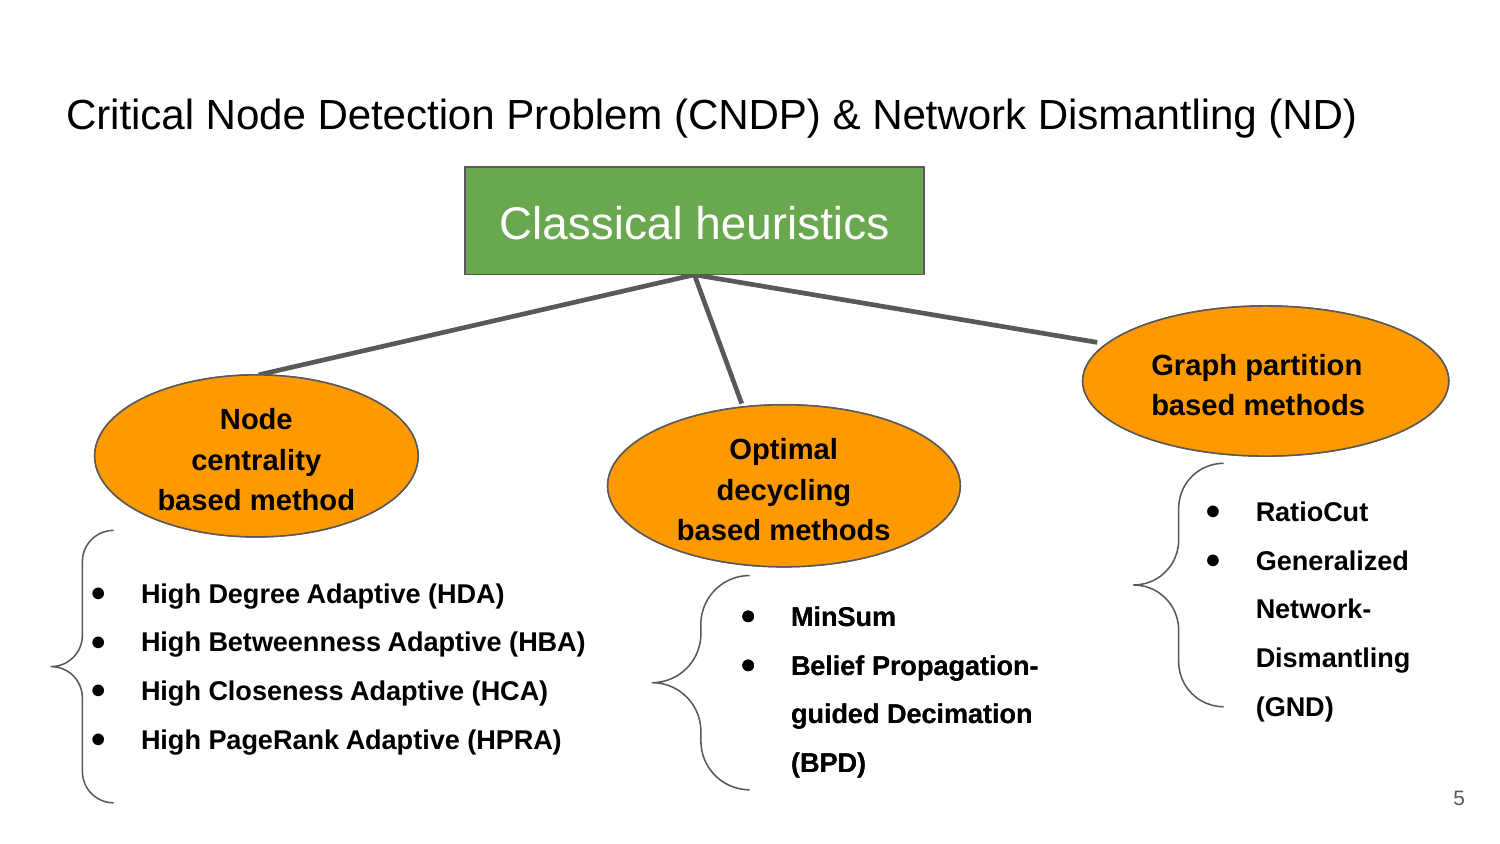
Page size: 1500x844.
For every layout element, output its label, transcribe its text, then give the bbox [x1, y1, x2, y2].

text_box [258, 274, 691, 376]
text_box Graph partition based methods [1082, 305, 1449, 457]
text_box Classical heuristics [464, 166, 924, 273]
title Critical Node Detection Problem (CNDP) & Network Dismantling (ND) [51, 72, 1449, 167]
text_box MinSum Belief Propagation-guided Decimation (BPD) [701, 568, 1068, 844]
slide_number ‹#› [1389, 795, 1480, 830]
text_box [87, 530, 114, 544]
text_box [694, 274, 1098, 343]
text_box Optimal decycling based methods [607, 404, 961, 567]
text_box Node centrality based method [94, 374, 419, 537]
text_box High Degree Adaptive (HDA) High Betweenness Adaptive (HBA) High Closeness Adaptive (HCA) High PageRank Adaptive (HPRA) [51, 544, 620, 824]
text_box [652, 620, 701, 744]
text_box RatioCut Generalized Network-Dismantling (GND) [1165, 463, 1500, 795]
text_box [1133, 463, 1224, 707]
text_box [694, 351, 742, 404]
